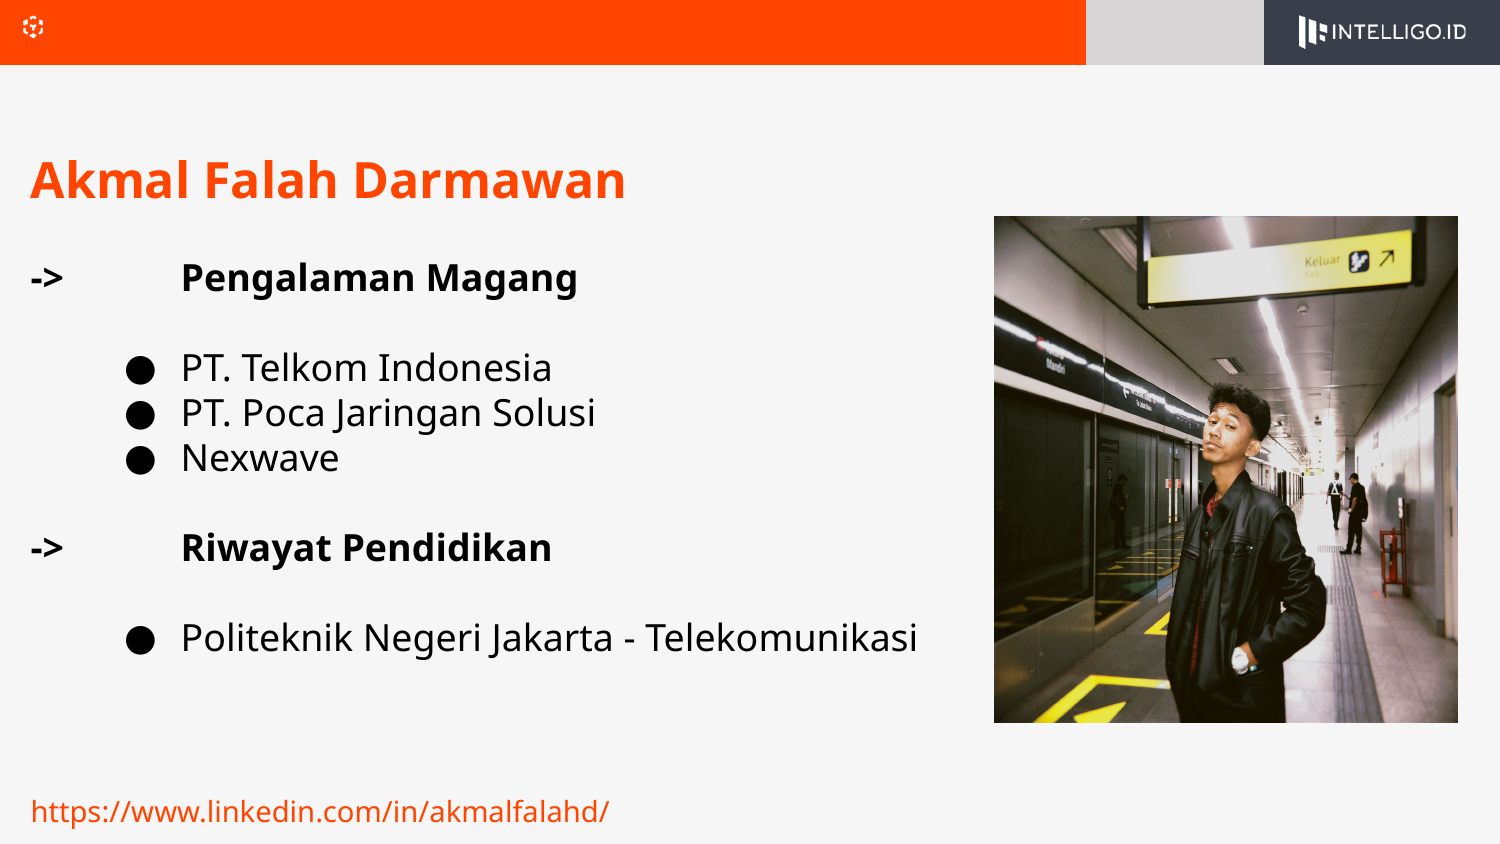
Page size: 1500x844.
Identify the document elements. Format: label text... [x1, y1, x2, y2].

text_box Akmal Falah Darmawan -> Pengalaman Magang PT. Telkom Indonesia PT. Poca Jaringan Solusi Nexwave -> Riwayat Pendidikan Politeknik Negeri Jakarta - Telekomunikasi https://www.linkedin.com/in/akmalfalahd/ [15, 138, 1056, 844]
picture [0, 0, 1500, 844]
